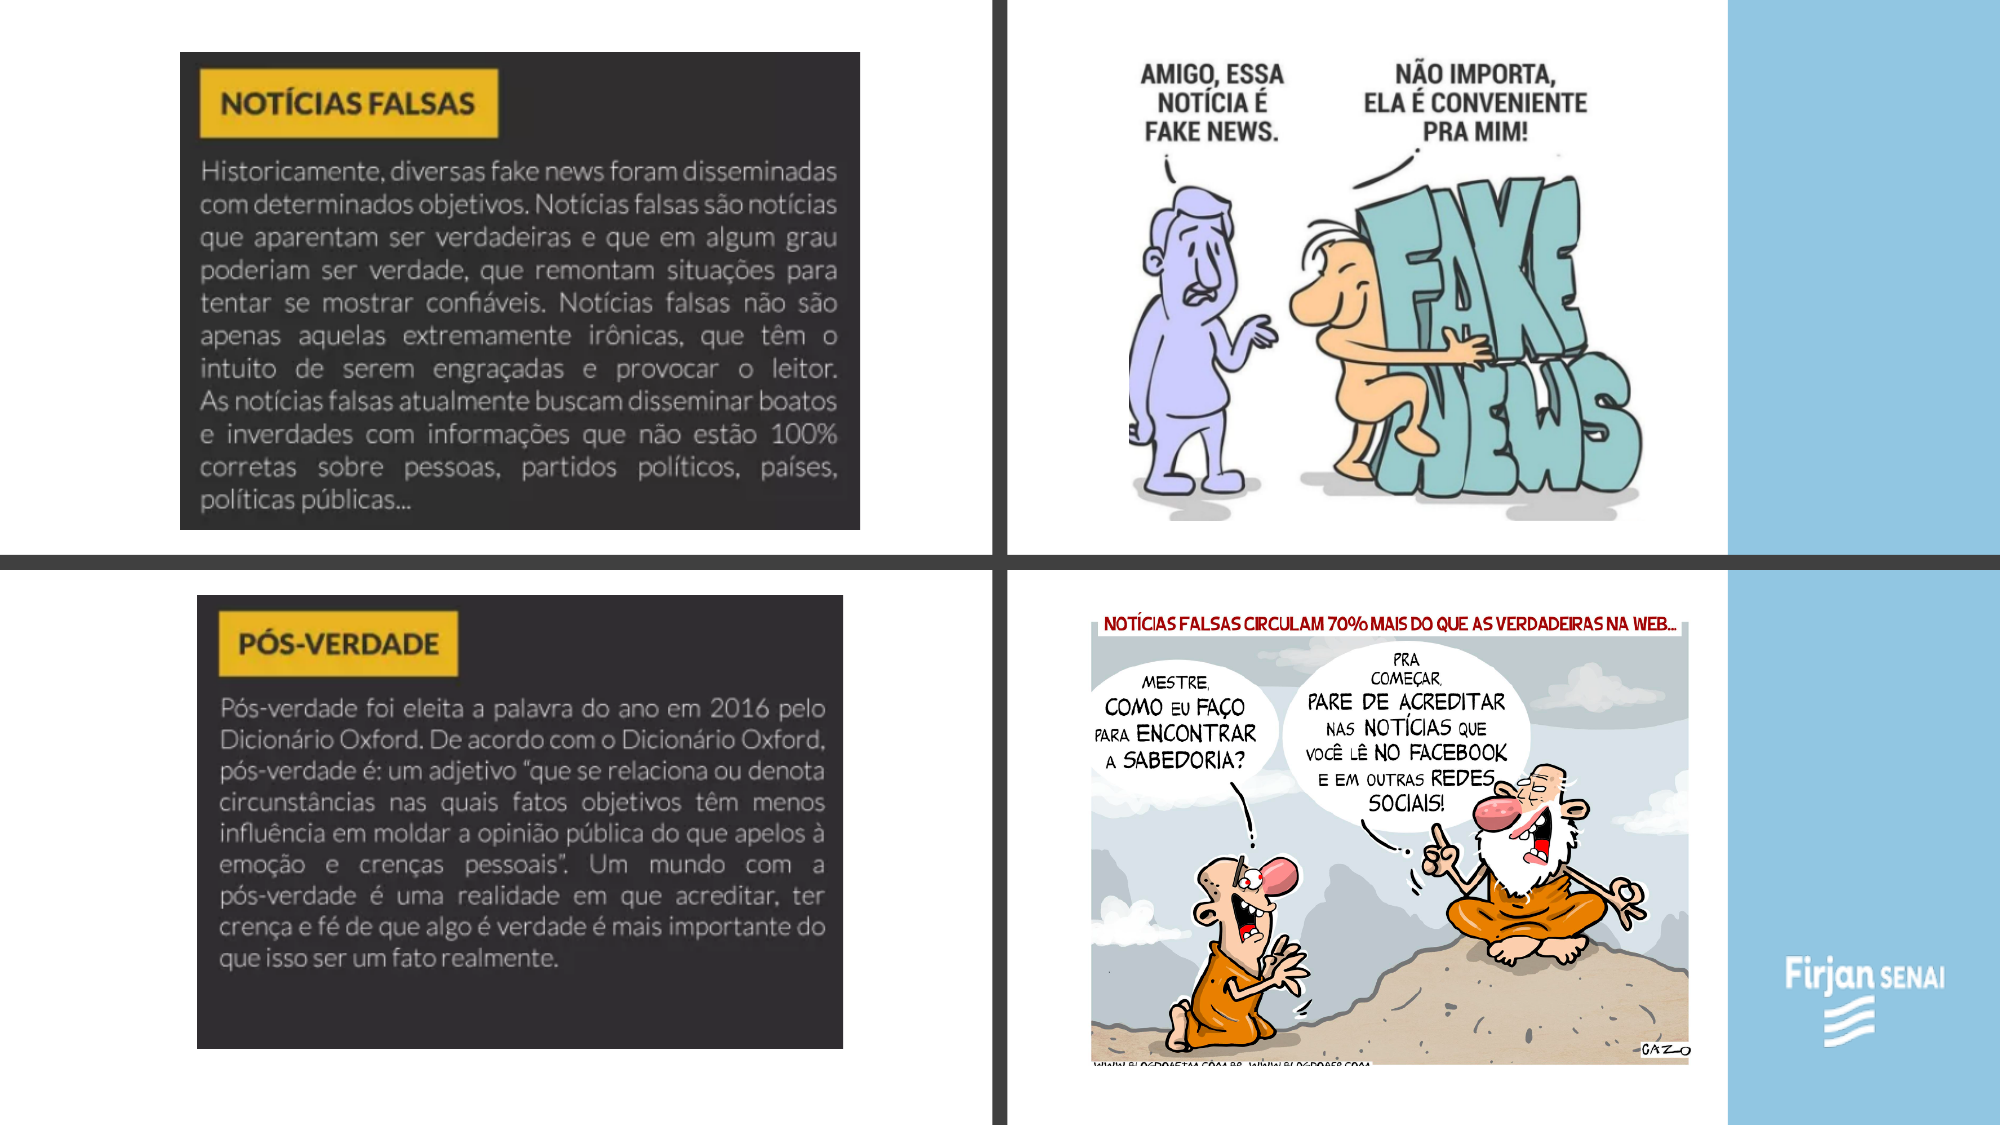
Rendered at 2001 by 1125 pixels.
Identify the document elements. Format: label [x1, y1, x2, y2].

picture [1128, 43, 1646, 521]
text_box [0, 553, 993, 572]
text_box [990, 0, 1009, 553]
picture [179, 52, 861, 530]
picture [1083, 612, 1692, 1066]
text_box [990, 572, 1009, 1125]
text_box [993, 553, 2000, 572]
picture [196, 595, 844, 1049]
picture [1782, 953, 1947, 1049]
